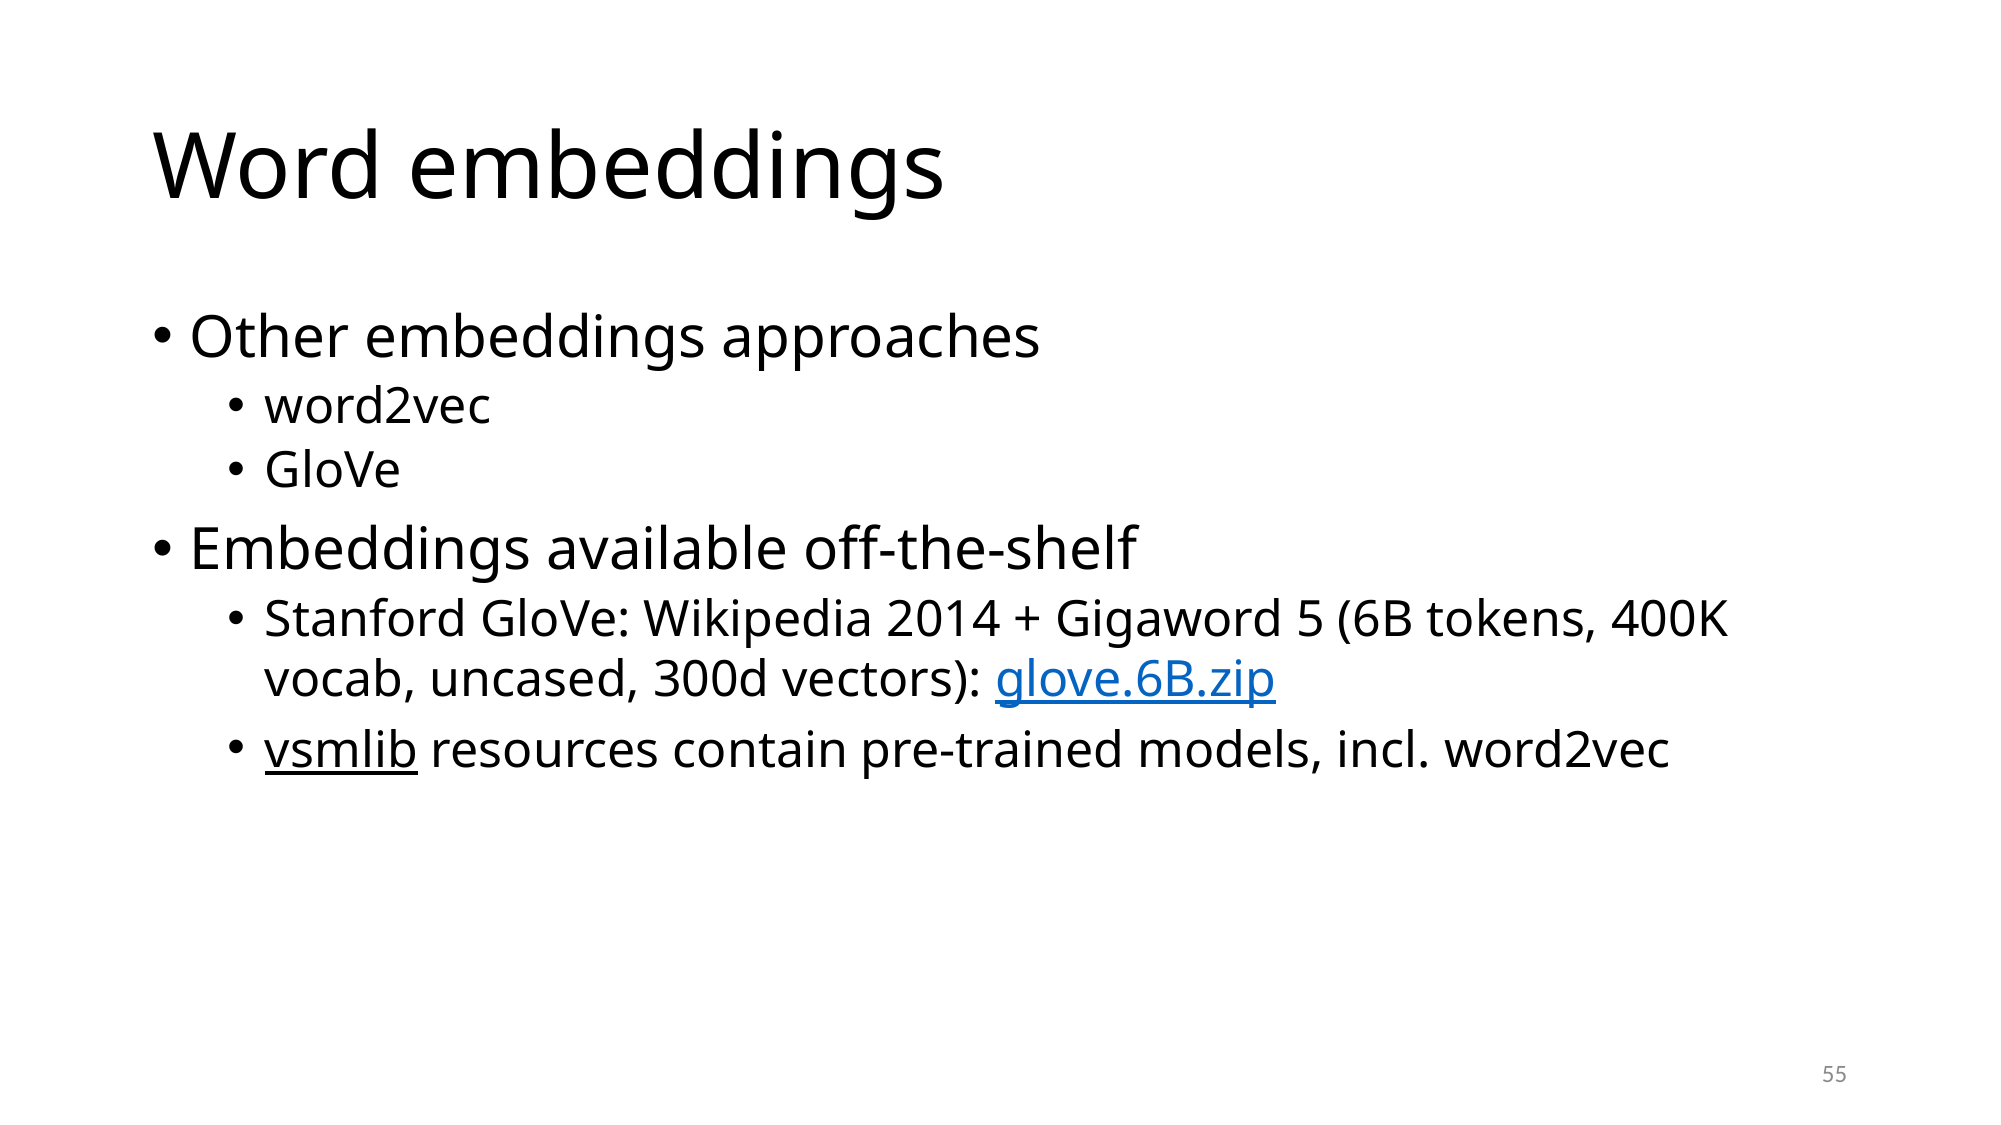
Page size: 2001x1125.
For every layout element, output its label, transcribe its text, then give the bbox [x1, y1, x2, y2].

title Word embeddings [137, 59, 1863, 278]
slide_number 54 [1412, 1042, 1863, 1103]
list Other embeddings approaches word2vec GloVe Embeddings available off-the-shelf Stanford GloVe: Wikipedia 2014 + Gigaword 5 (6B tokens, 400K vocab, uncased, 300d vectors): glove.6B.zip vsmlib resources contain pre-trained models, incl. word2vec [137, 299, 1863, 1014]
